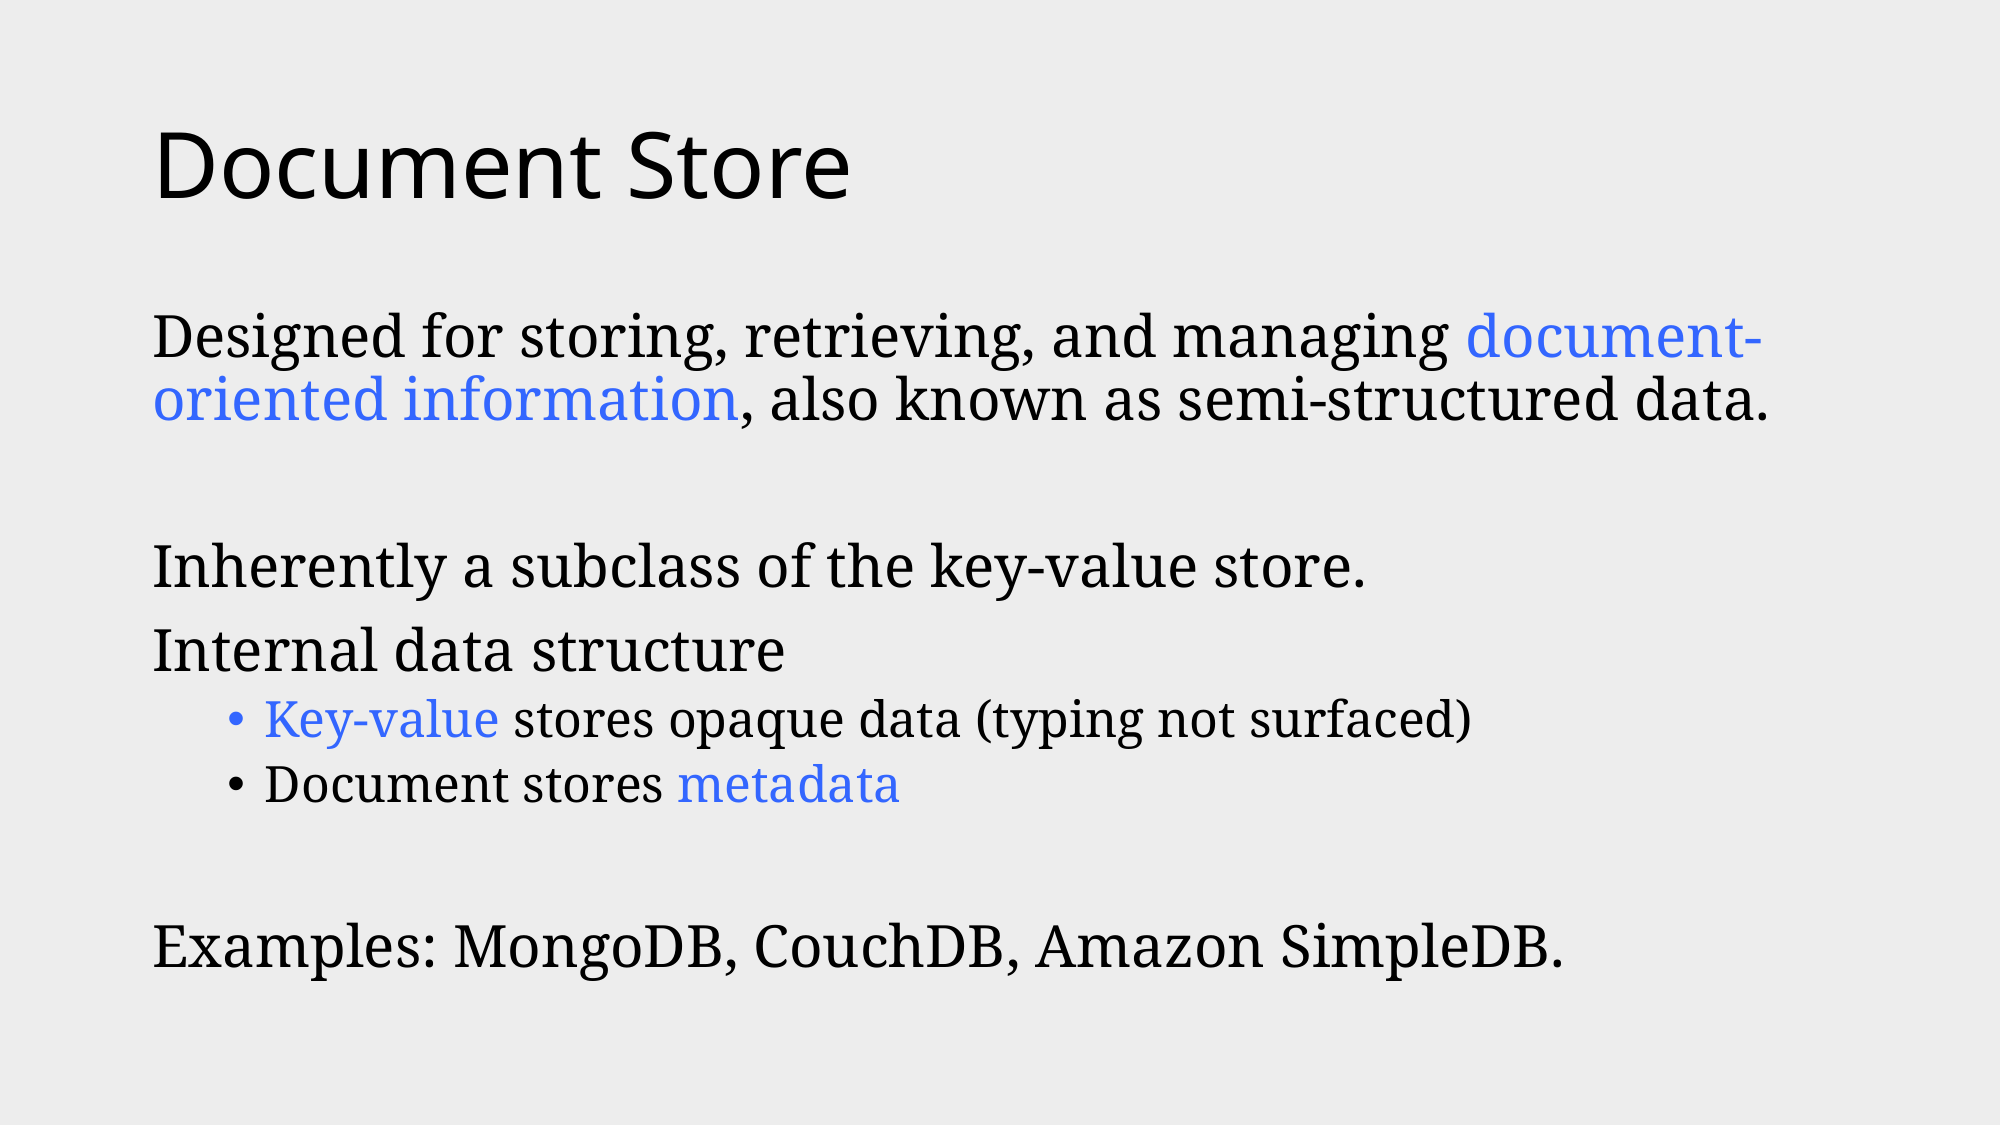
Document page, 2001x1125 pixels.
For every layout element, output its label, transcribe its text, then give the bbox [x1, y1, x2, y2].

list Designed for storing, retrieving, and managing document-oriented information, also known as semi-structured data. Inherently a subclass of the key-value store. Internal data structure Key-value stores opaque data (typing not surfaced) Document stores metadata Examples: MongoDB, CouchDB, Amazon SimpleDB. [137, 299, 1863, 1014]
title Document Store [137, 59, 1863, 278]
